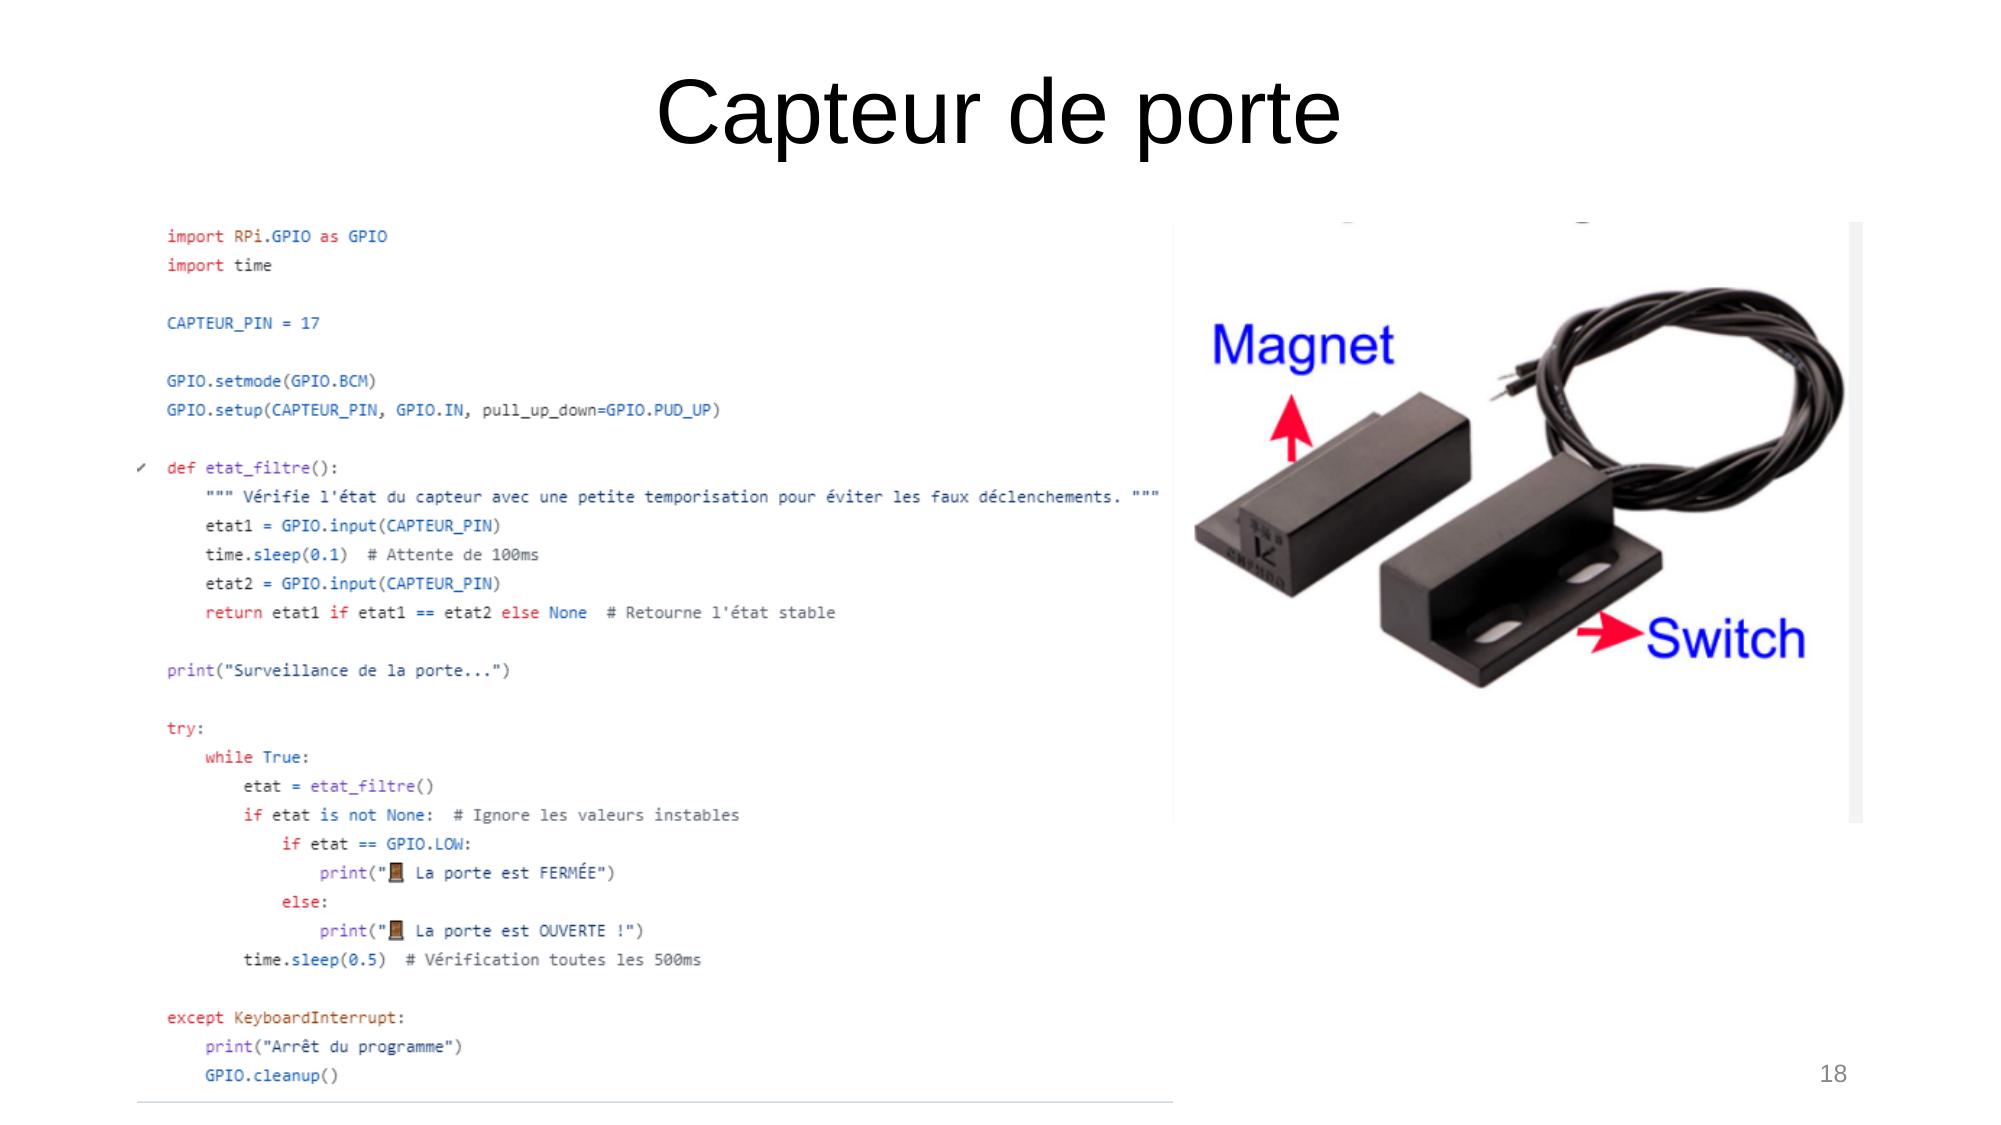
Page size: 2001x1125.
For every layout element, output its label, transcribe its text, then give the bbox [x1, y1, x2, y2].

slide_number 18 [1412, 1042, 1863, 1103]
picture [137, 222, 1863, 1103]
title Capteur de porte [137, 5, 1863, 221]
